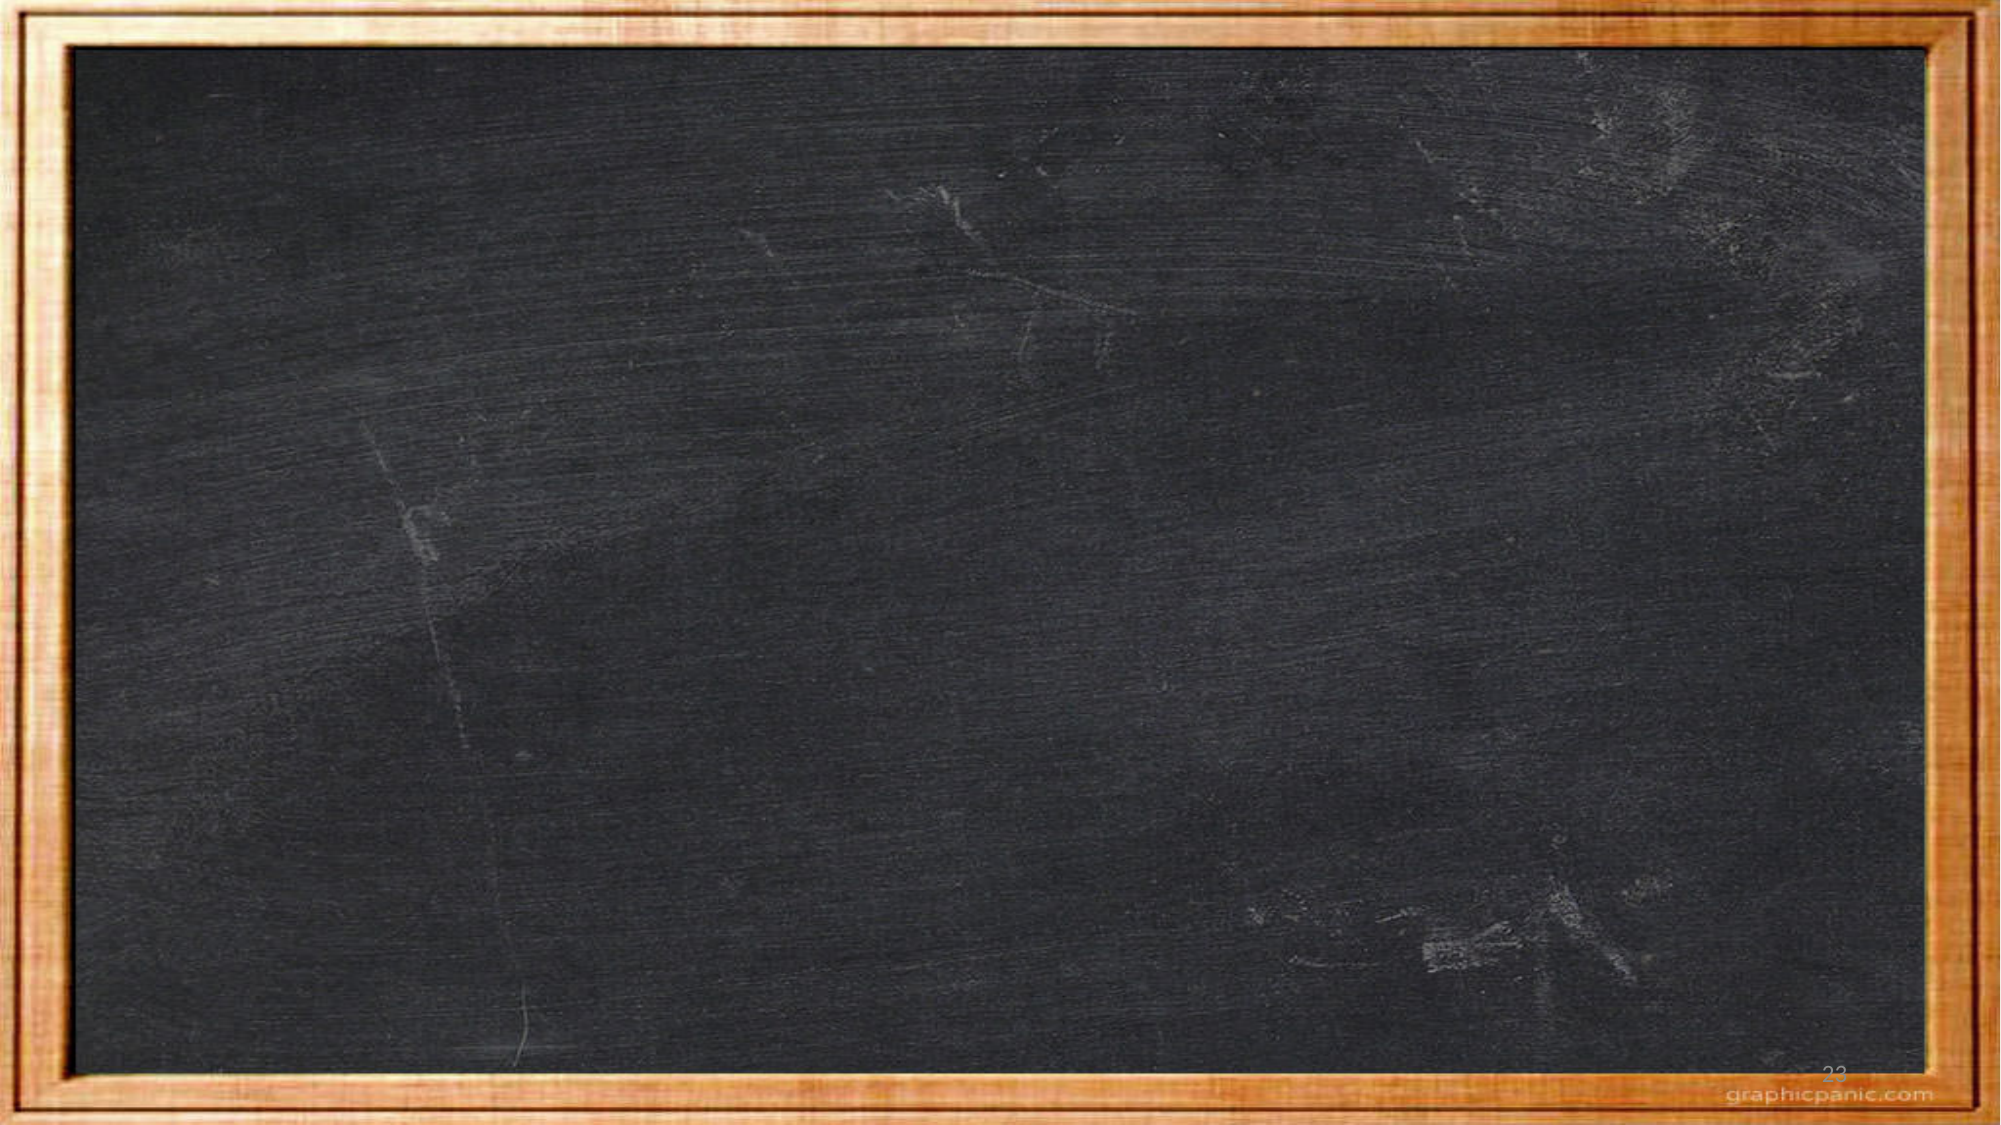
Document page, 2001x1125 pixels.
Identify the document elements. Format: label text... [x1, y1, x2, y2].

slide_number 23 [1412, 1042, 1863, 1103]
picture [0, 0, 2001, 1125]
